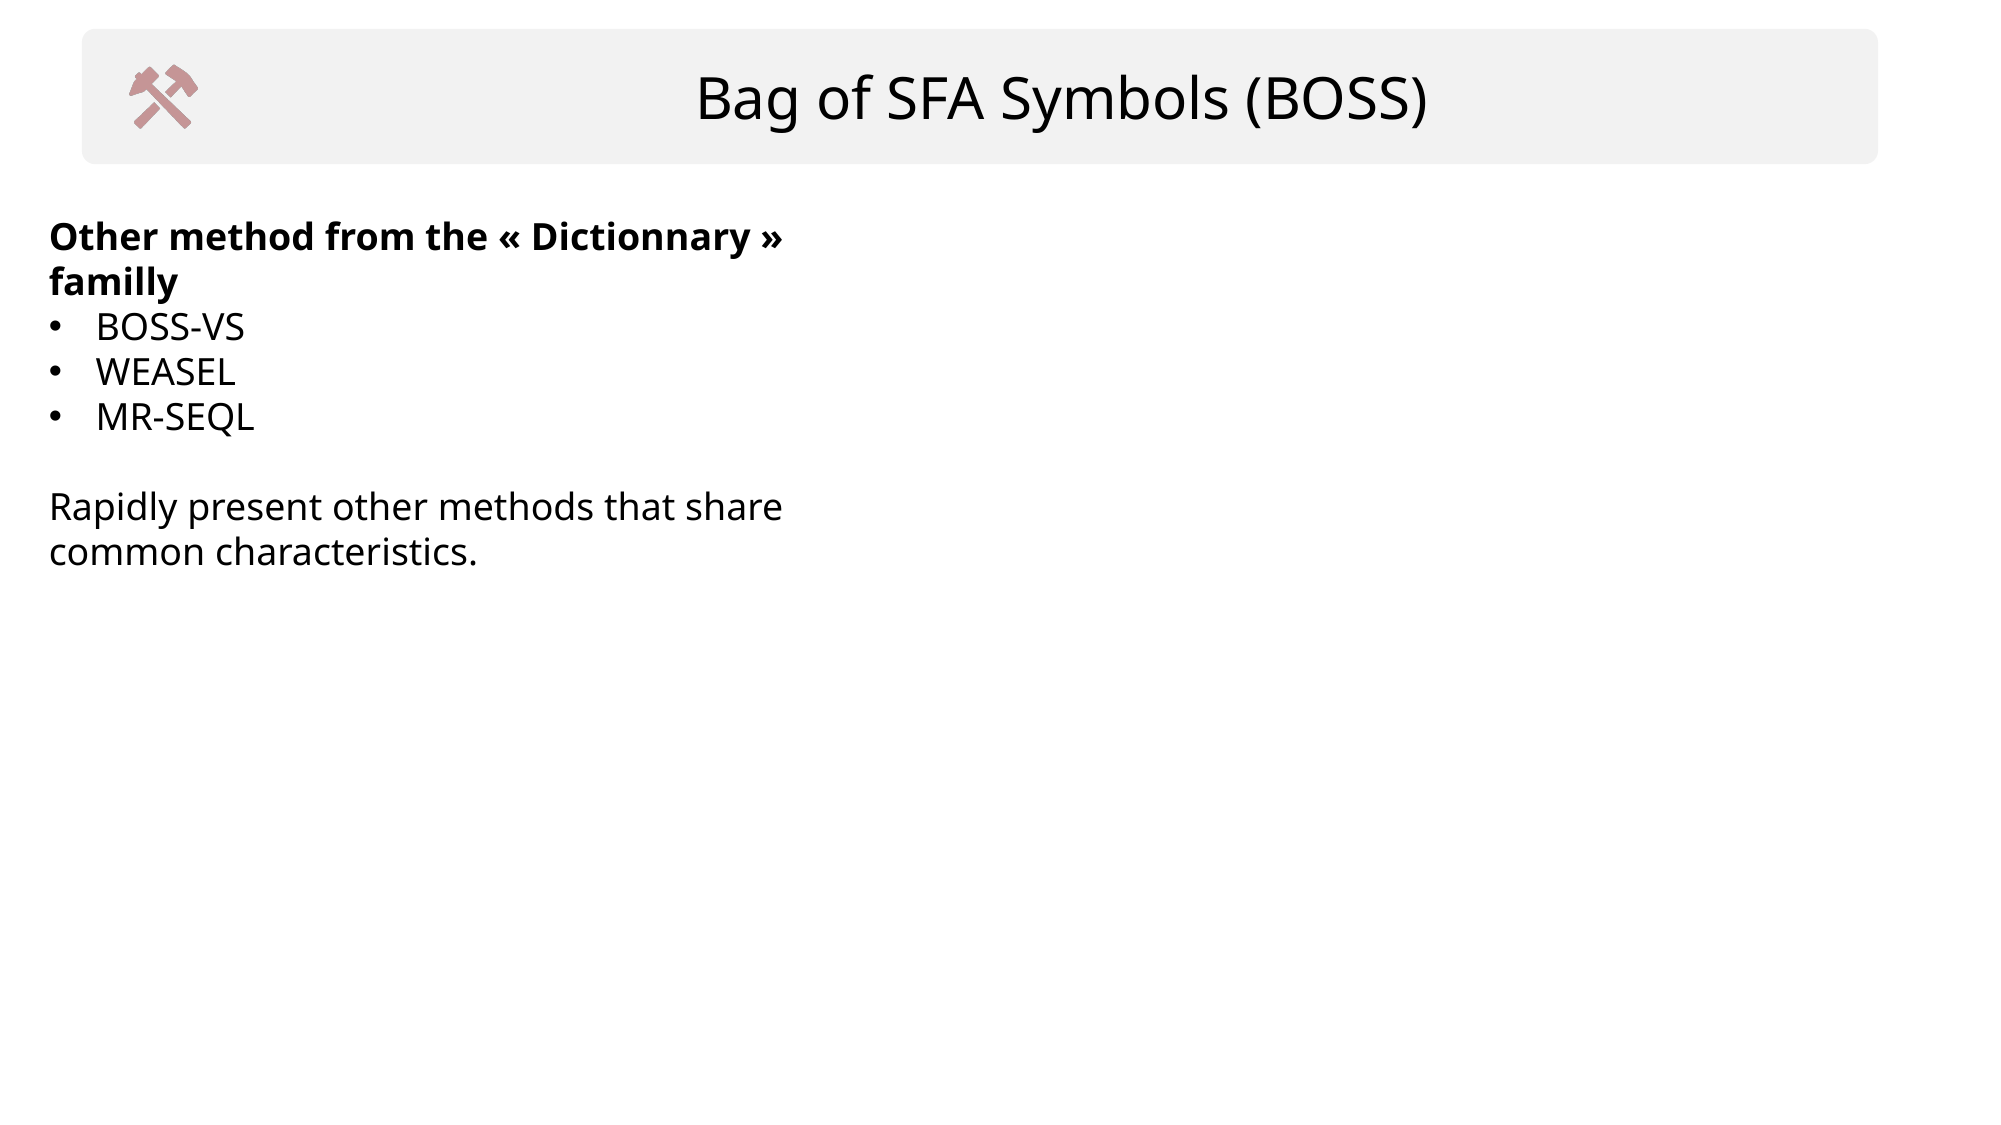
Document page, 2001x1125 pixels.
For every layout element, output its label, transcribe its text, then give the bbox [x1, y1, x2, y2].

text_box [81, 28, 244, 165]
text_box [125, 58, 202, 135]
text_box Other method from the « Dictionnary » familly BOSS-VS WEASEL MR-SEQL Rapidly present other methods that share common characteristics. [33, 205, 914, 581]
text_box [244, 28, 1879, 165]
